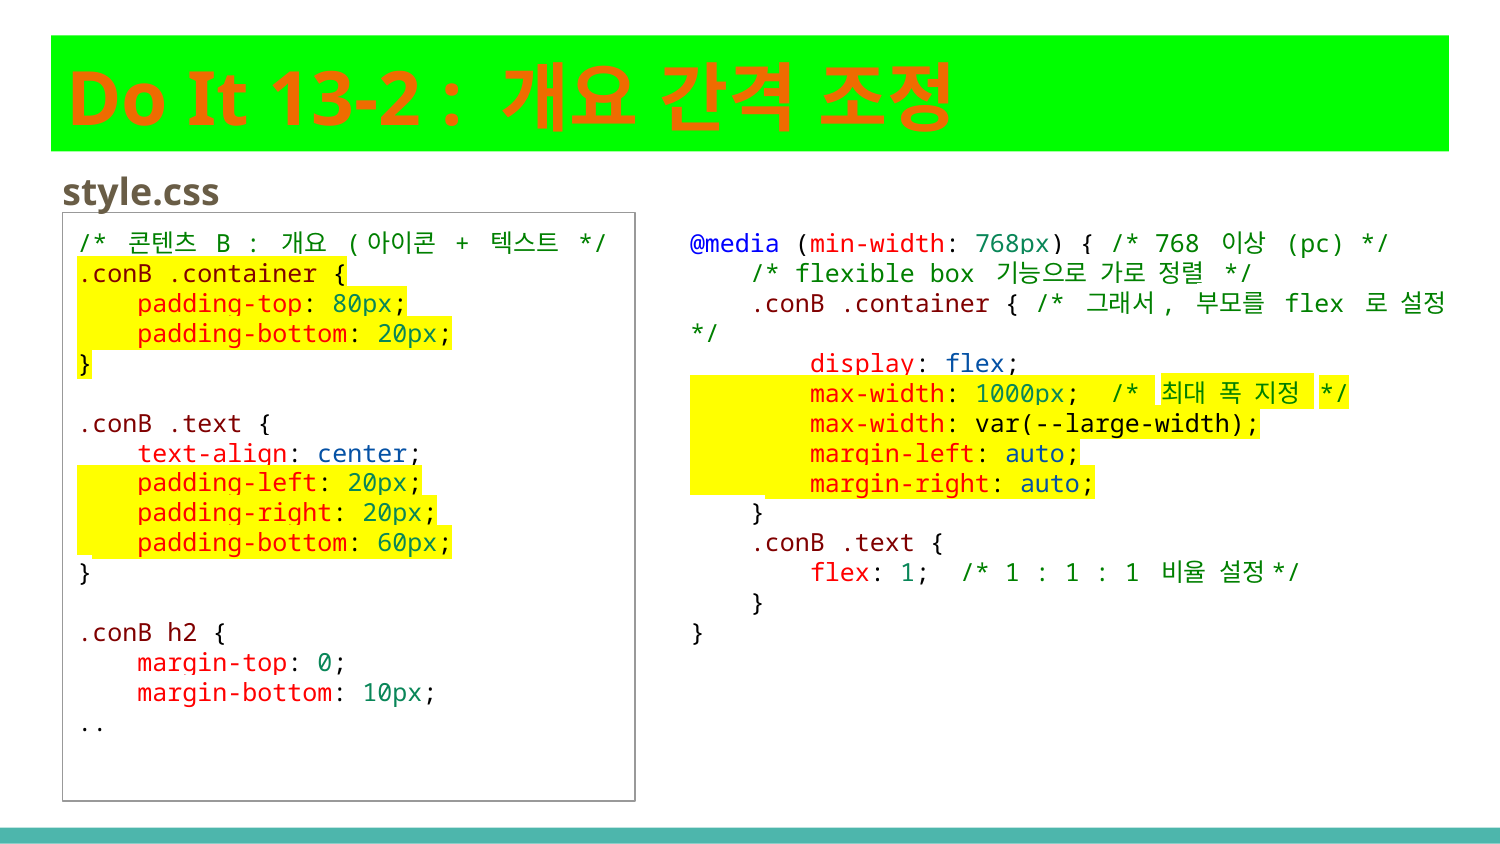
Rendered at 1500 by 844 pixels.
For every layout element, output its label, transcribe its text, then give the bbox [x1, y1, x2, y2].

title Do It 13-2 : 개요 간격 조정 [51, 35, 1449, 152]
text_box style.css [62, 161, 309, 205]
text_box /* 콘텐츠 B : 개요 (아이콘 + 텍스트 */ .conB .container { padding-top: 80px; padding-bottom: 20px; } .conB .text { text-align: center; padding-left: 20px; padding-right: 20px; padding-bottom: 60px; } .conB h2 { margin-top: 0; margin-bottom: 10px; .. [62, 212, 636, 801]
text_box @media (min-width: 768px) { /* 768 이상 (pc) */ /* flexible box 기능으로 가로 정렬 */ .conB .container { /* 그래서, 부모를 flex 로 설정 */ display: flex; max-width: 1000px; /* 최대 폭 지정 */ max-width: var(--large-width); margin-left: auto; margin-right: auto; } .conB .text { flex: 1; /* 1 : 1 : 1 비율 설정*/ } } [675, 212, 1475, 705]
